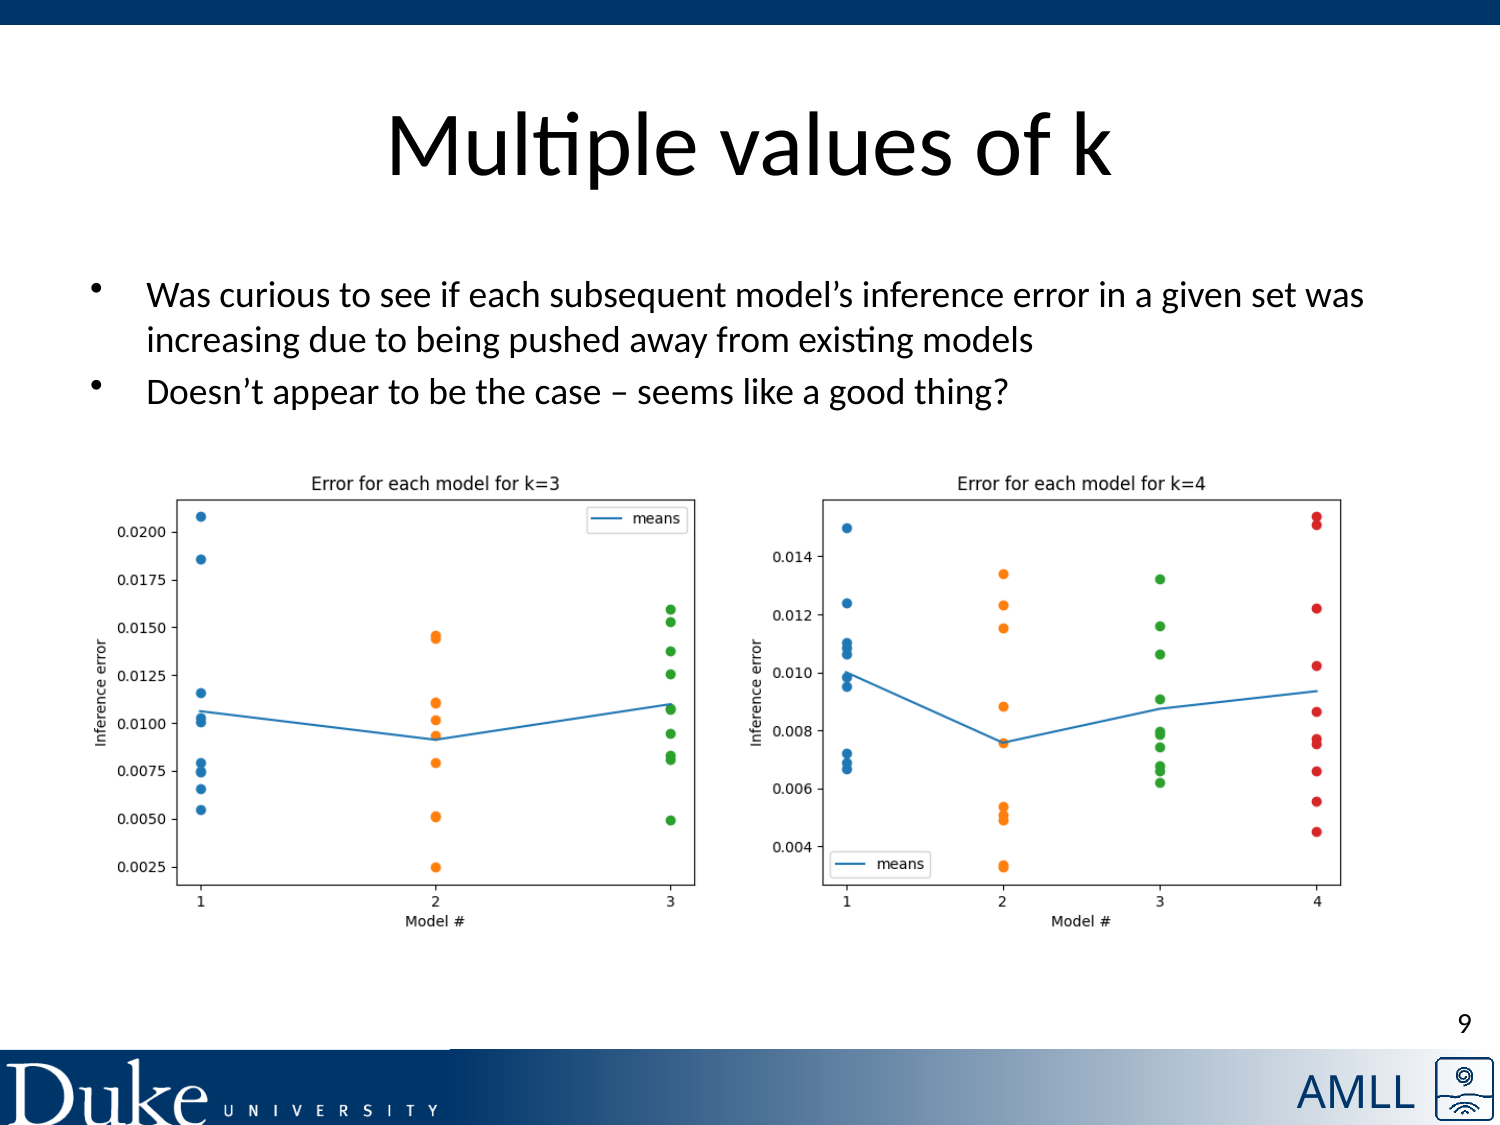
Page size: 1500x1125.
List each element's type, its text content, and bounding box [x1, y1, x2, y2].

picture [93, 439, 1407, 940]
title Multiple values of k [75, 45, 1425, 233]
list Was curious to see if each subsequent model’s inference error in a given set was increasing due to being pushed away from existing models Doesn’t appear to be the case – seems like a good thing? [75, 262, 1446, 1005]
slide_number 9 [1412, 997, 1500, 1049]
picture [0, 1048, 963, 1125]
picture [1435, 1057, 1494, 1121]
